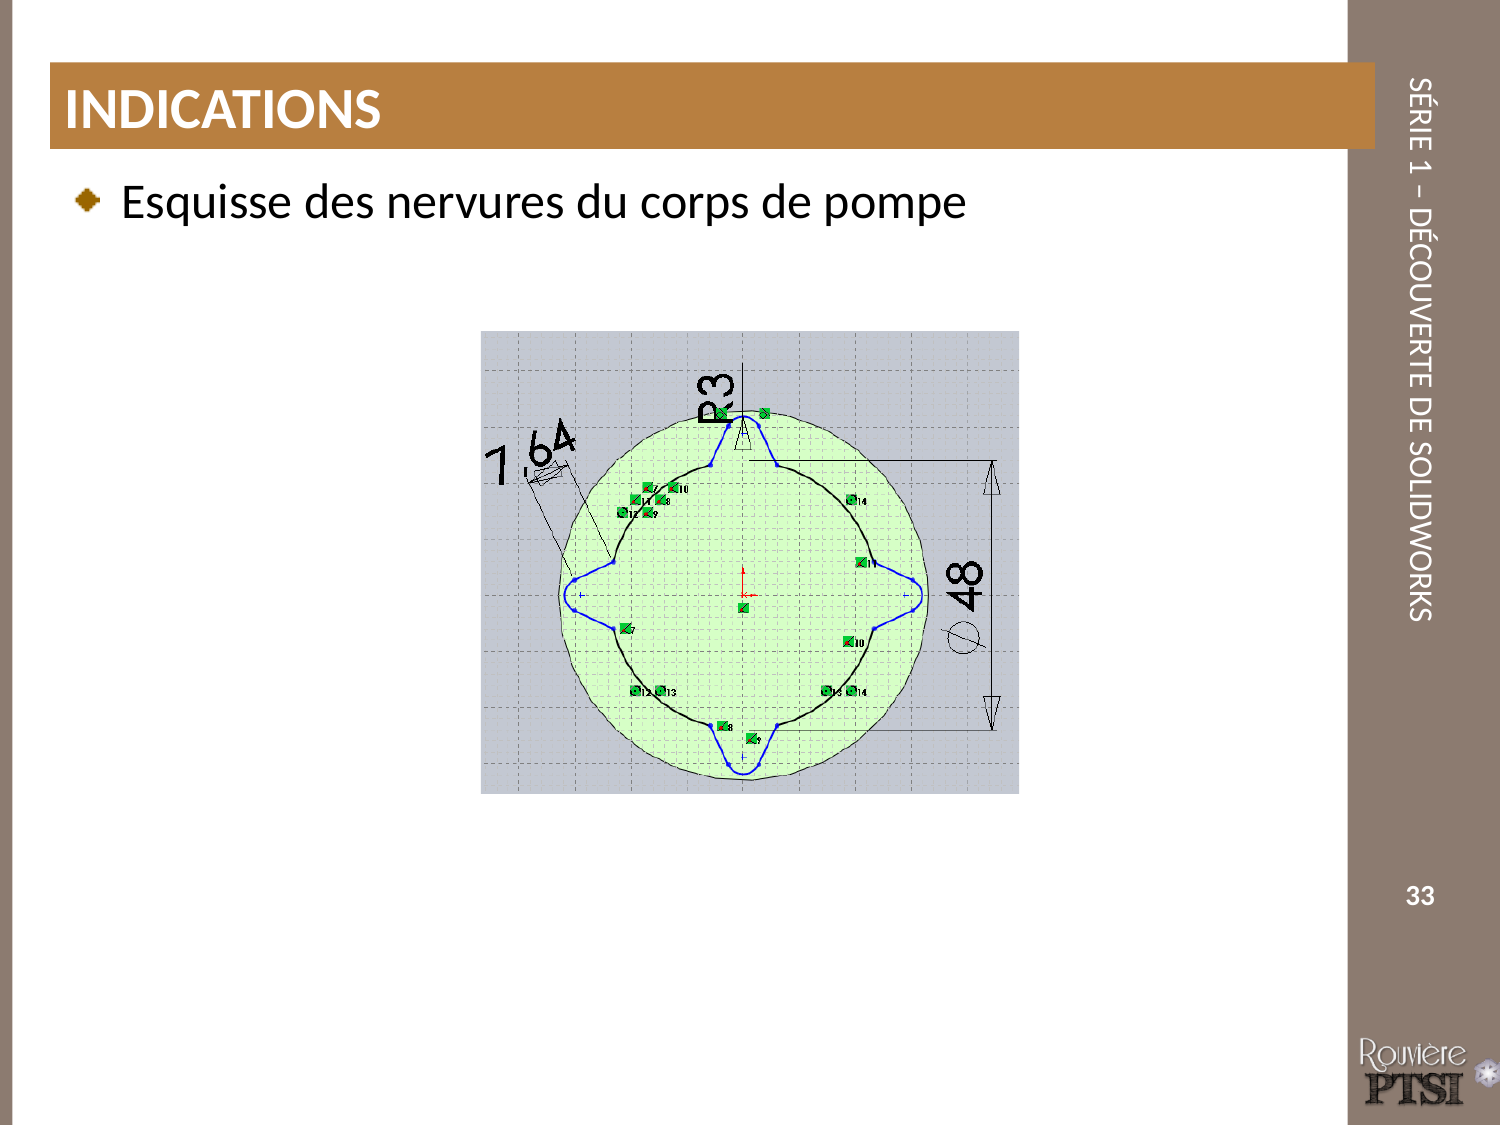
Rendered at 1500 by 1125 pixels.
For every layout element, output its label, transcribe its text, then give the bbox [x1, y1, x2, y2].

picture [64, 180, 100, 216]
list Esquisse des nervures du corps de pompe [50, 160, 1336, 1025]
list Indications [50, 62, 1375, 149]
slide_number 33 [1340, 869, 1500, 917]
picture [480, 331, 1020, 794]
picture [1359, 1037, 1500, 1109]
